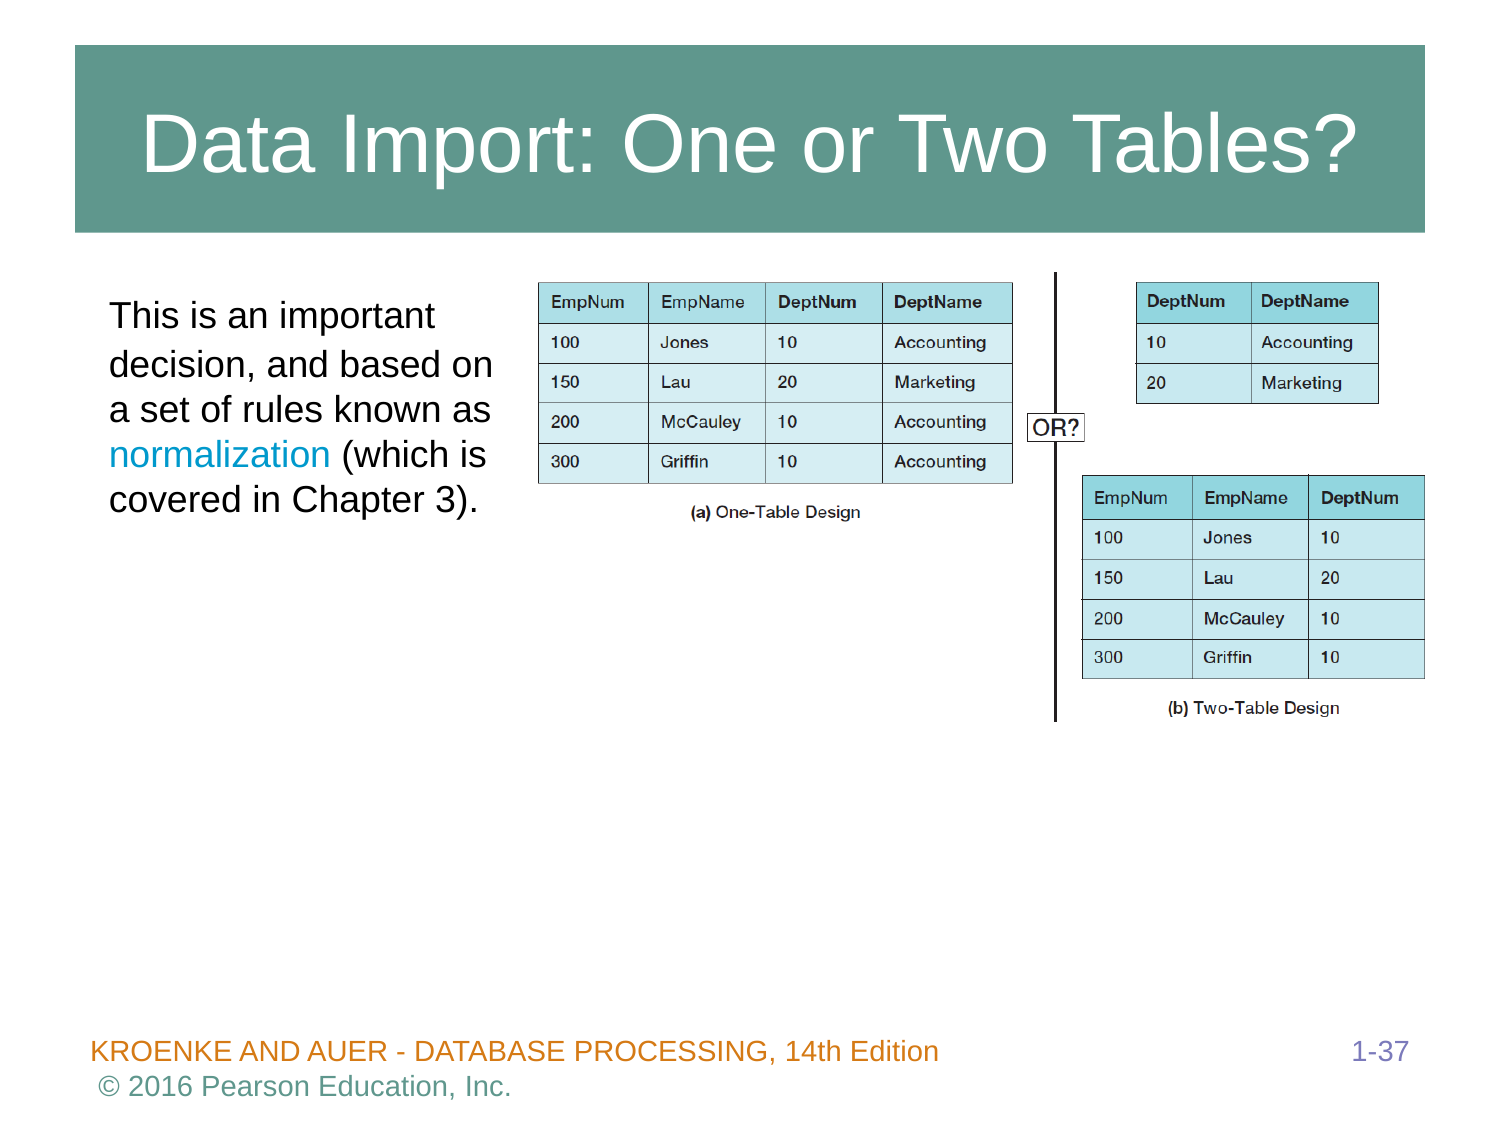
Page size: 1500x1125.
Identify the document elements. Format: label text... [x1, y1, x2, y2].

slide_number 1-37 [1074, 1024, 1426, 1103]
footer KROENKE AND AUER - DATABASE PROCESSING, 14th Edition © 2016 Pearson Education, Inc. [74, 1024, 963, 1104]
picture [538, 272, 1426, 722]
list This is an important decision, and based on a set of rules known as normalization (which is covered in Chapter 3). [37, 262, 538, 1013]
title Data Import: One or Two Tables? [74, 44, 1426, 233]
